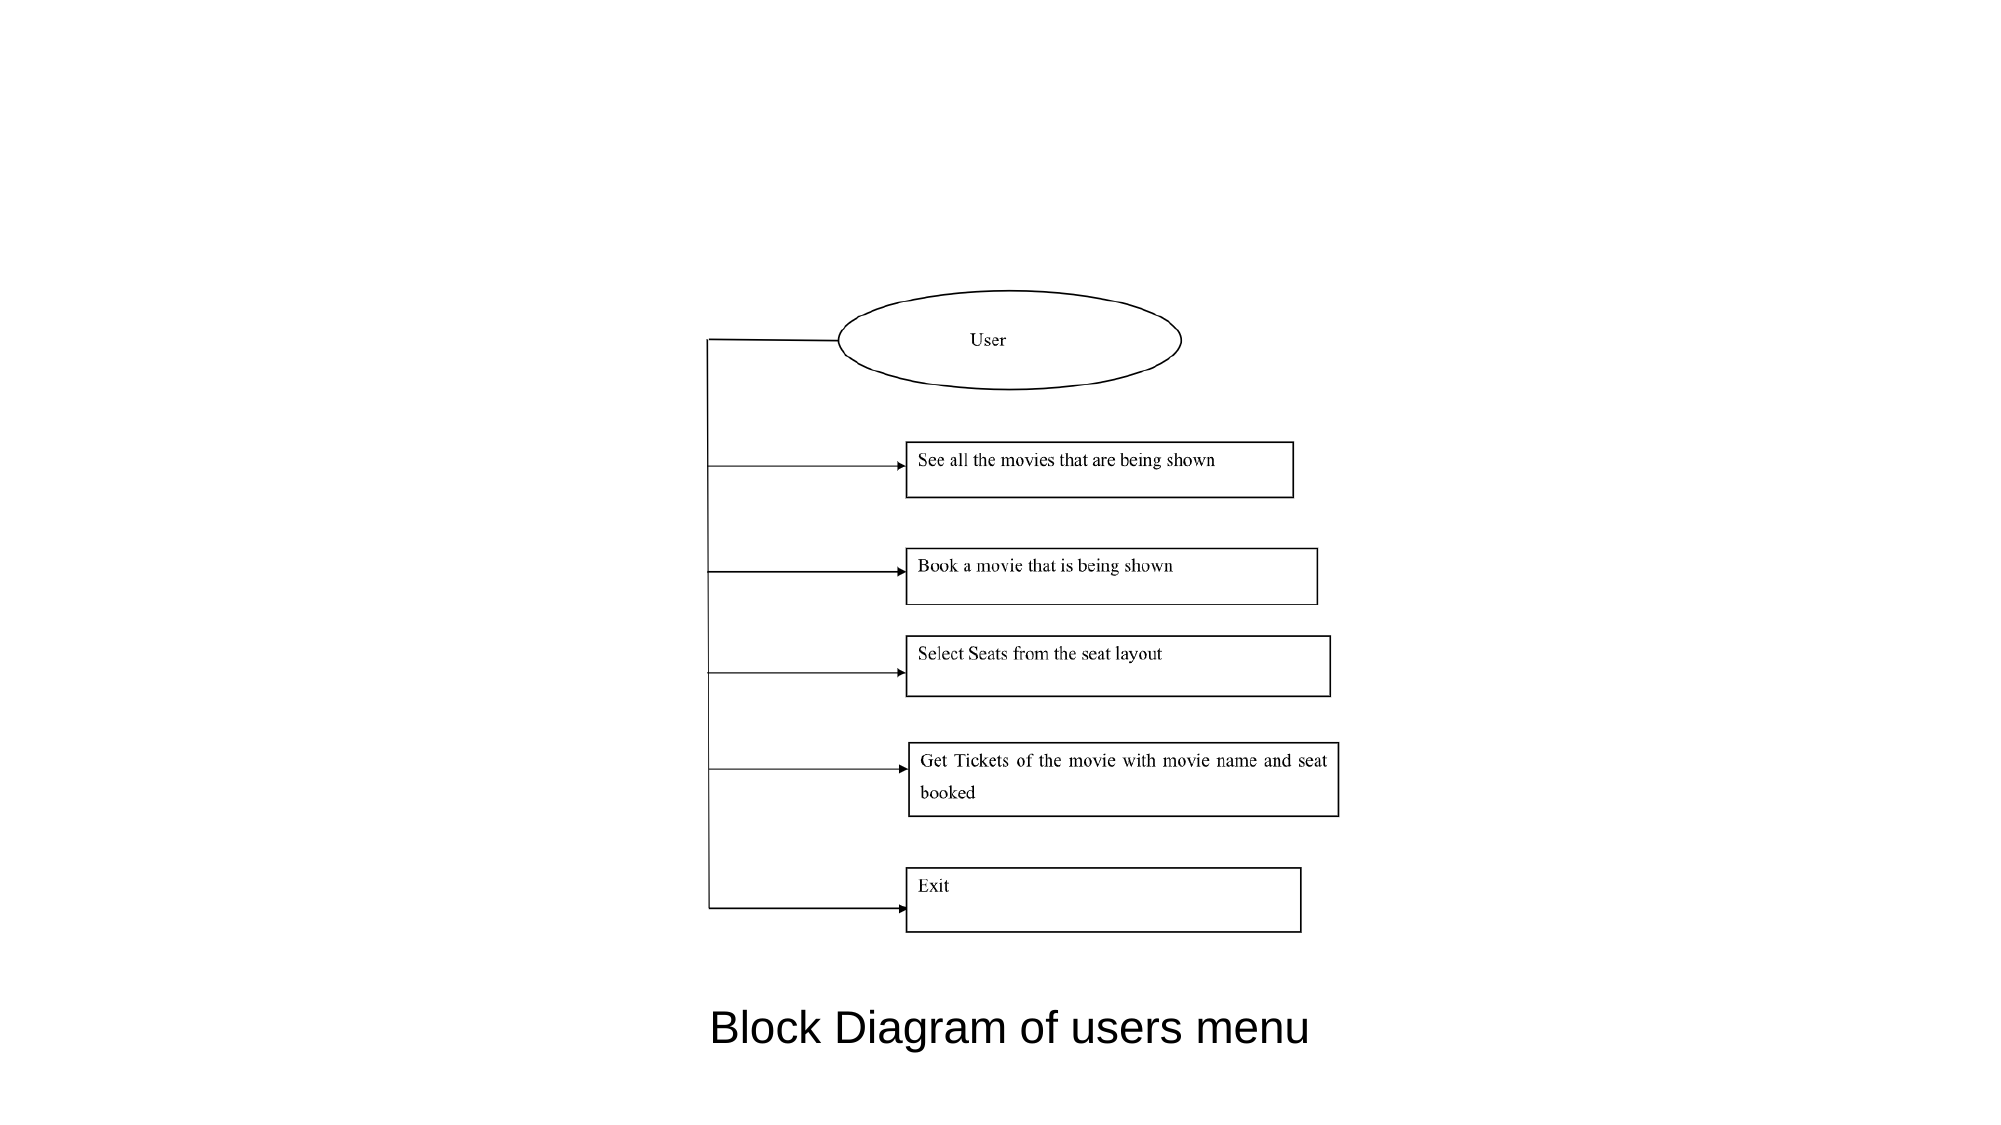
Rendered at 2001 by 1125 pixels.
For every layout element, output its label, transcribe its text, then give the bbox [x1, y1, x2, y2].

text_box Block Diagram of users menu [694, 990, 1434, 1105]
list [641, 247, 1359, 962]
